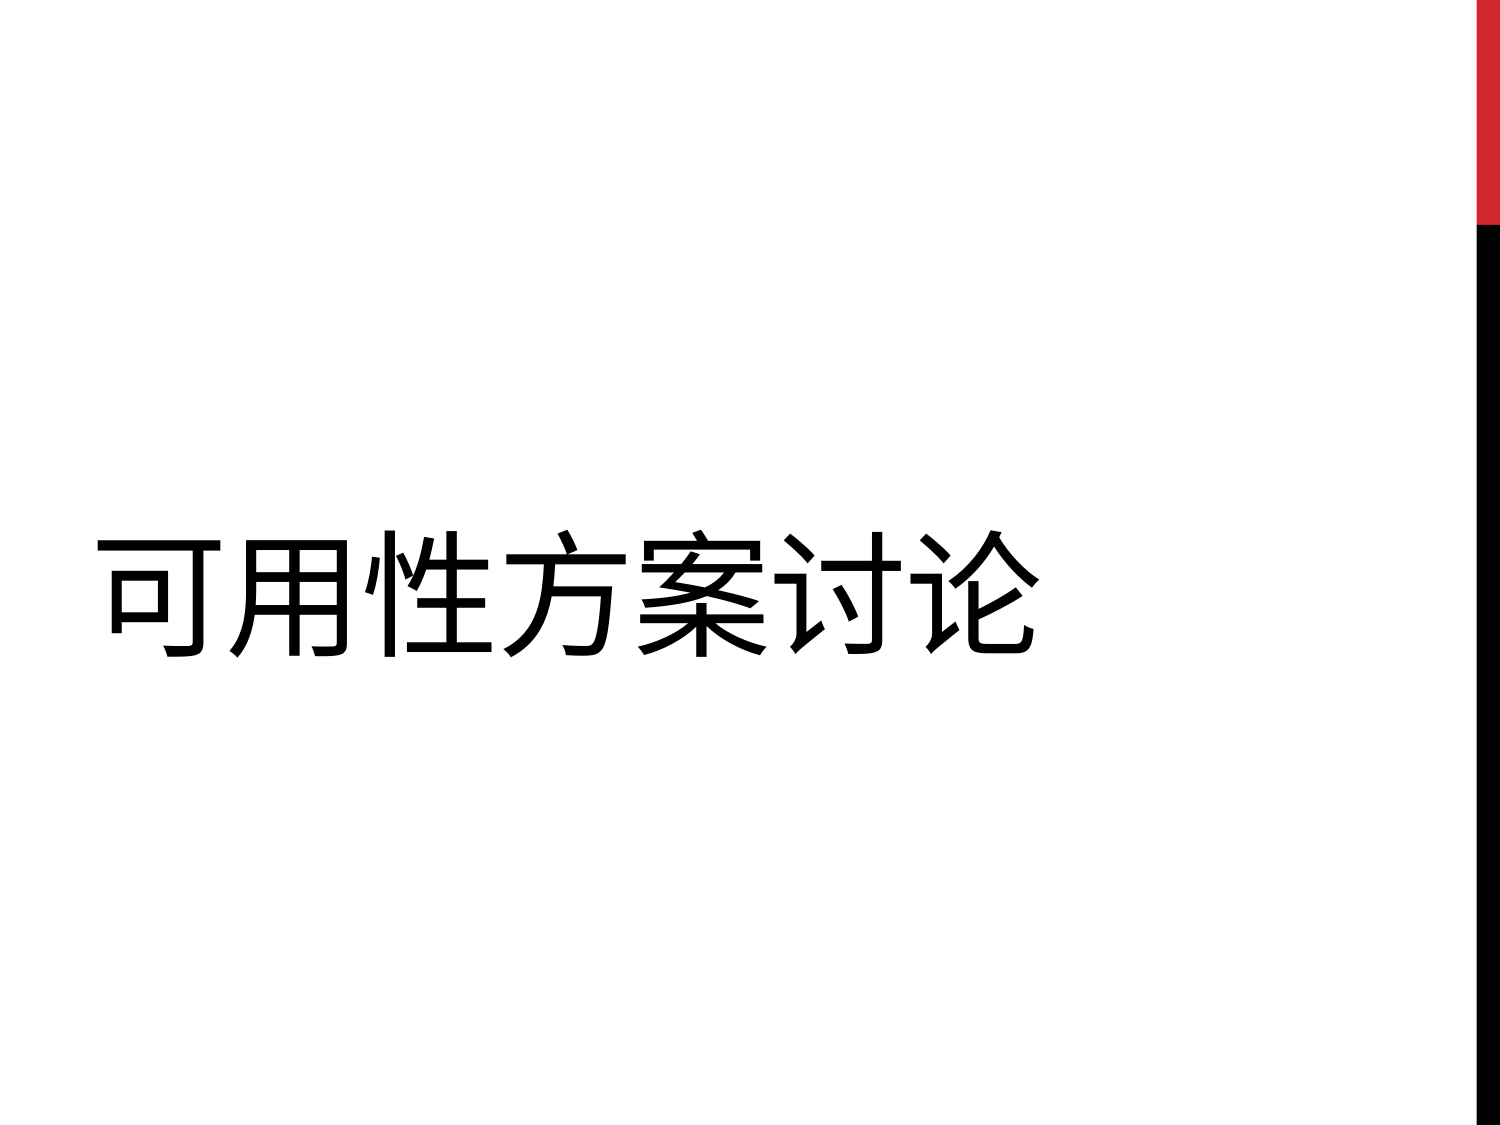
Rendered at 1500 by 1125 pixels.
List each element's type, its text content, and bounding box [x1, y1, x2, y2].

title 可用性方案讨论 [75, 237, 1350, 947]
